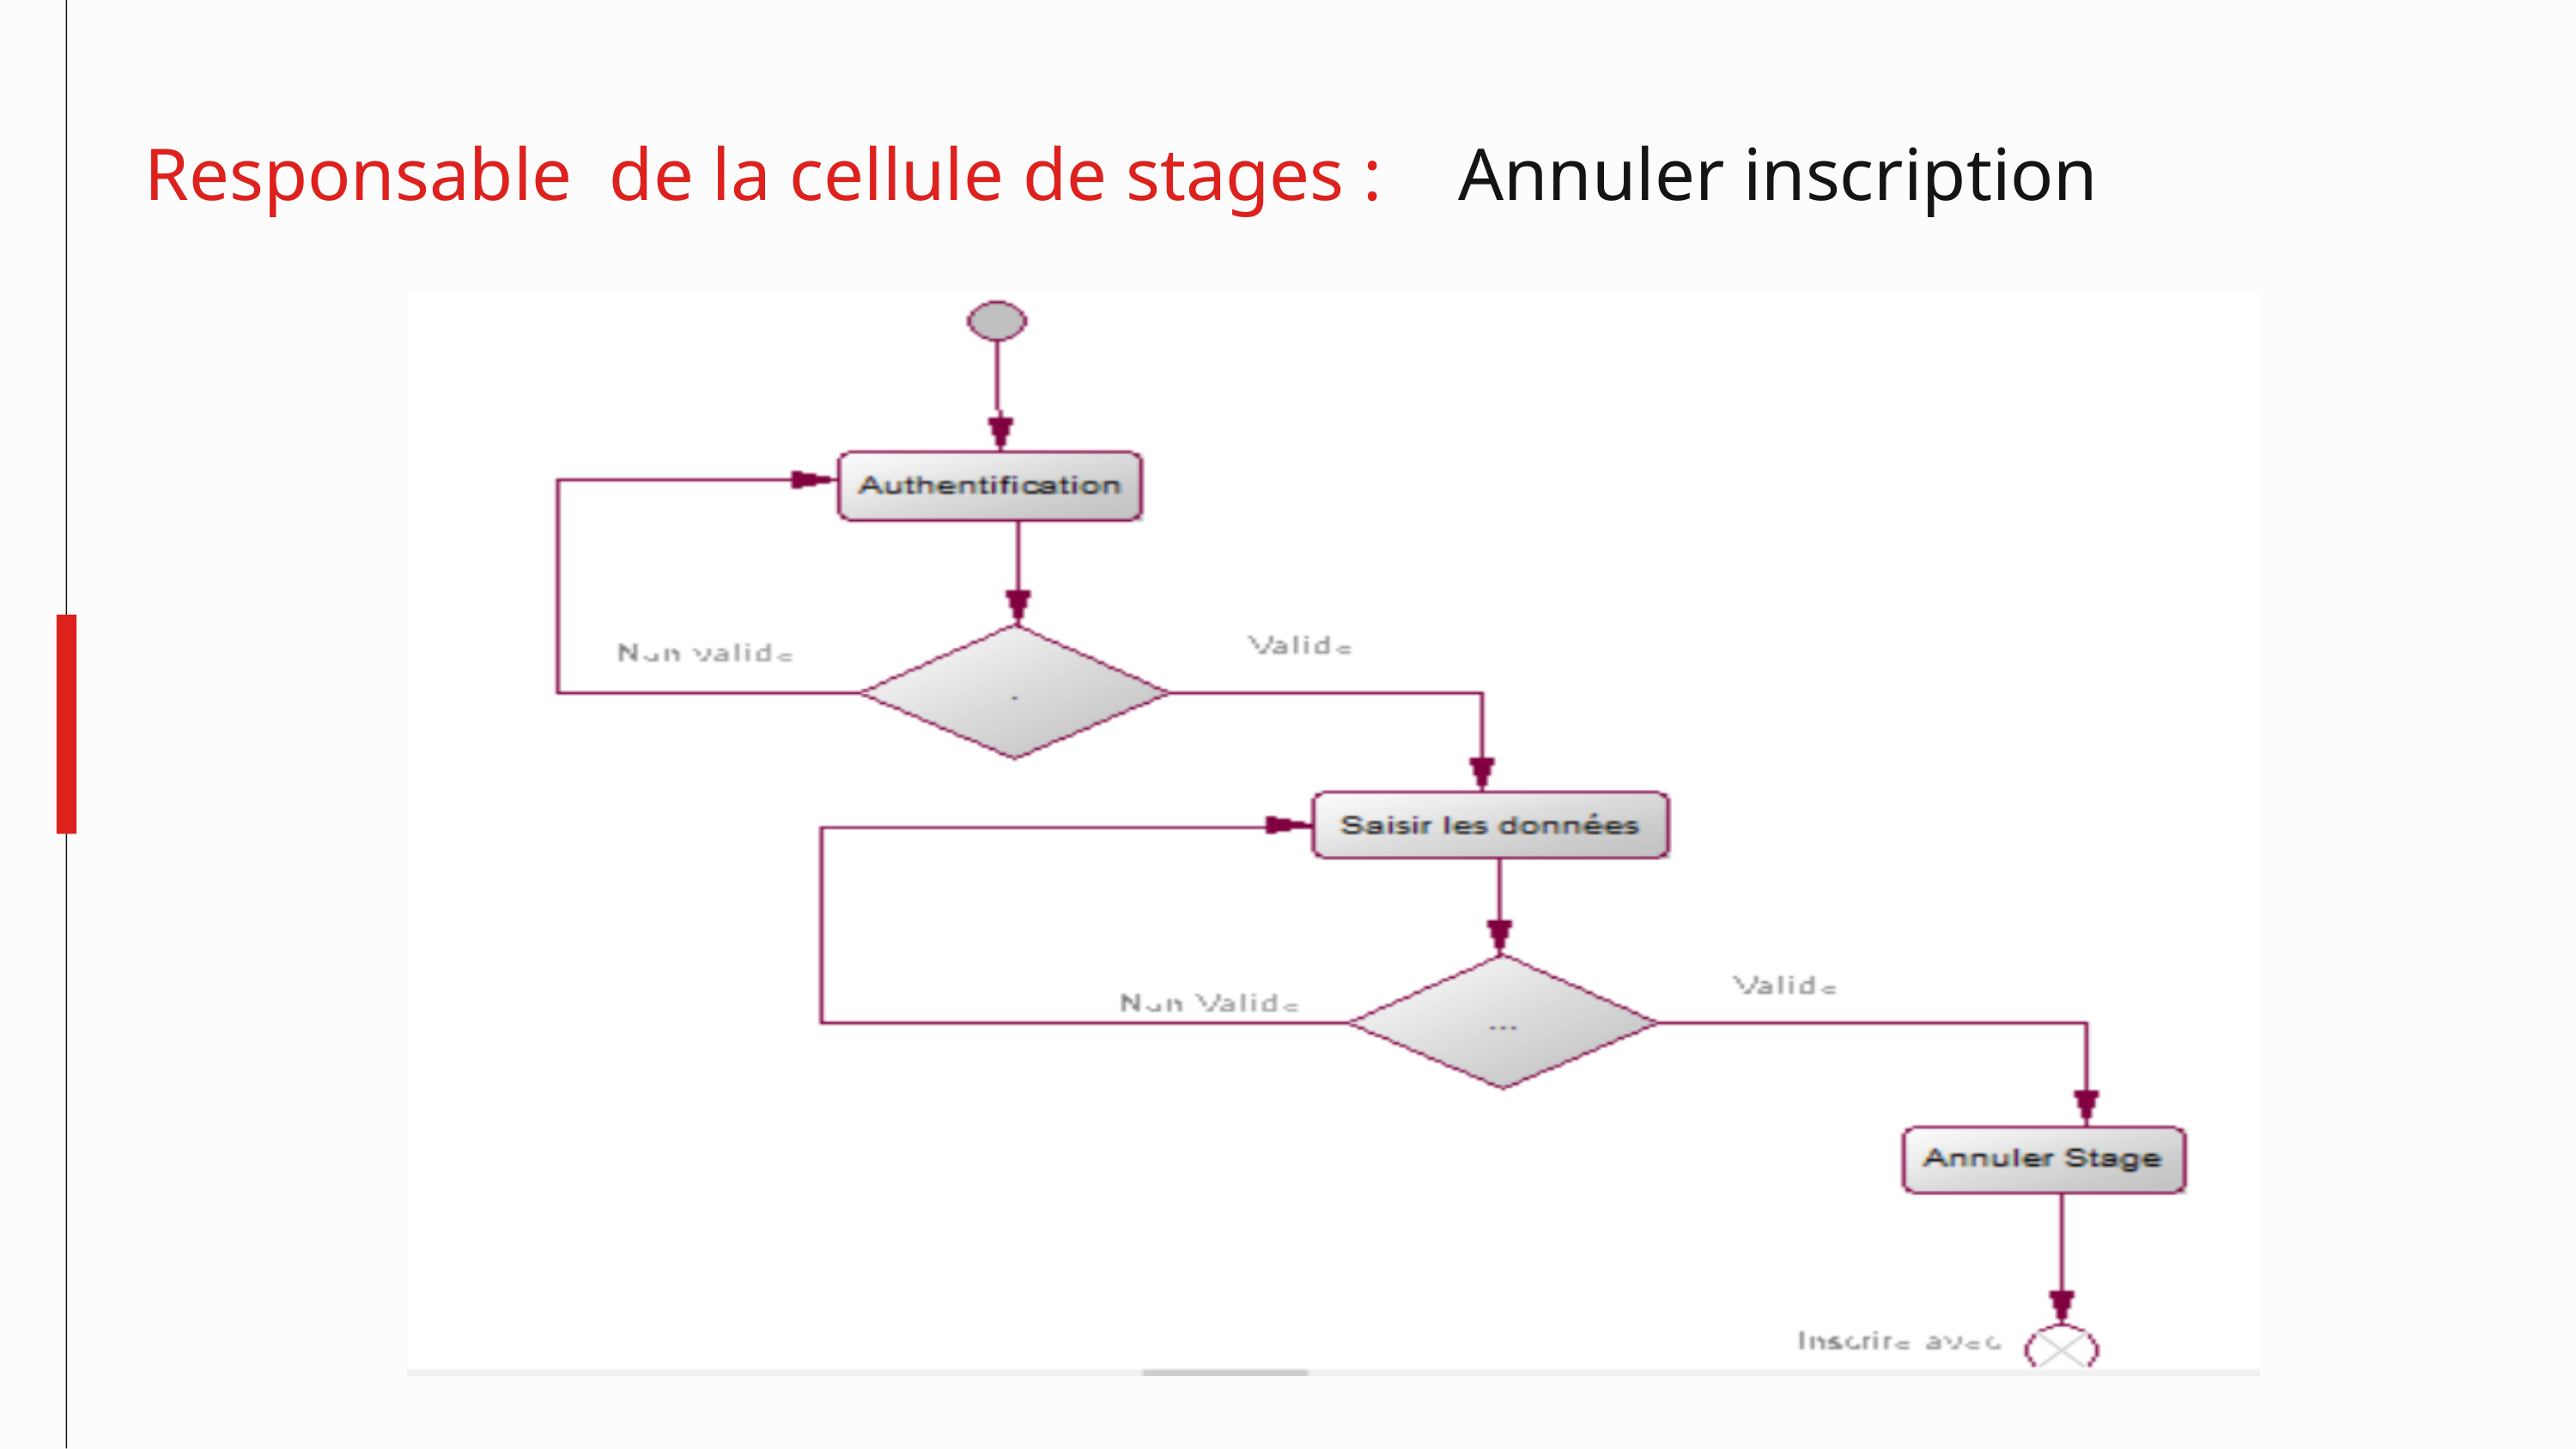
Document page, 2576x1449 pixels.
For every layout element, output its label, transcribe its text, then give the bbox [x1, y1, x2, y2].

picture [407, 291, 2260, 1376]
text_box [56, 0, 77, 1449]
text_box Responsable de la cellule de stages : Annuler inscription [144, 106, 2432, 215]
